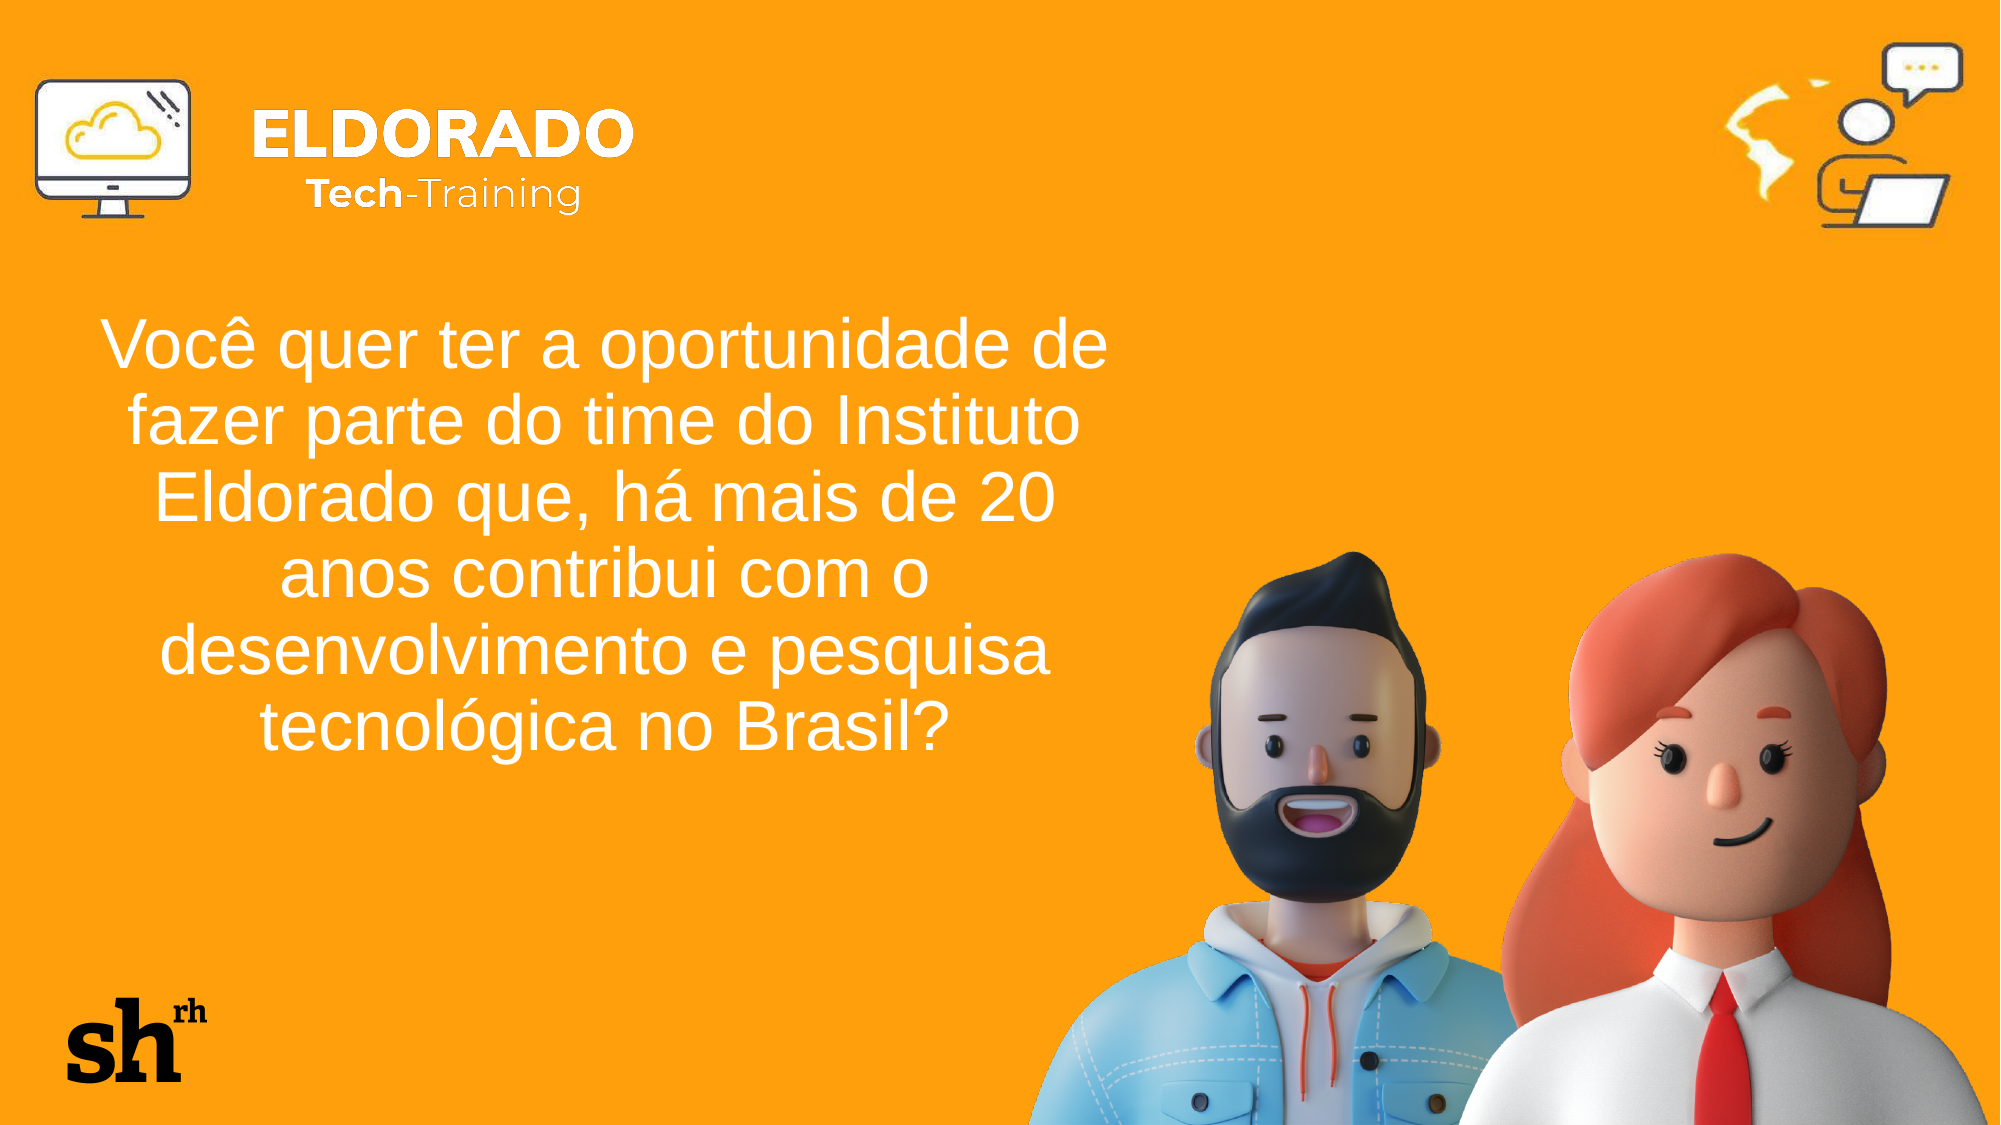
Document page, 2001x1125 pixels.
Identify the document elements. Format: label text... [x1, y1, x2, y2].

picture [64, 992, 207, 1088]
picture [0, 43, 223, 247]
picture [999, 442, 2001, 1125]
picture [249, 90, 637, 217]
picture [1672, 0, 2000, 291]
title Você quer ter a oportunidade de fazer parte do time do Instituto Eldorado que, há mais de 20 anos contribui com o desenvolvimento e pesquisa tecnológica no Brasil? [64, 351, 1147, 774]
